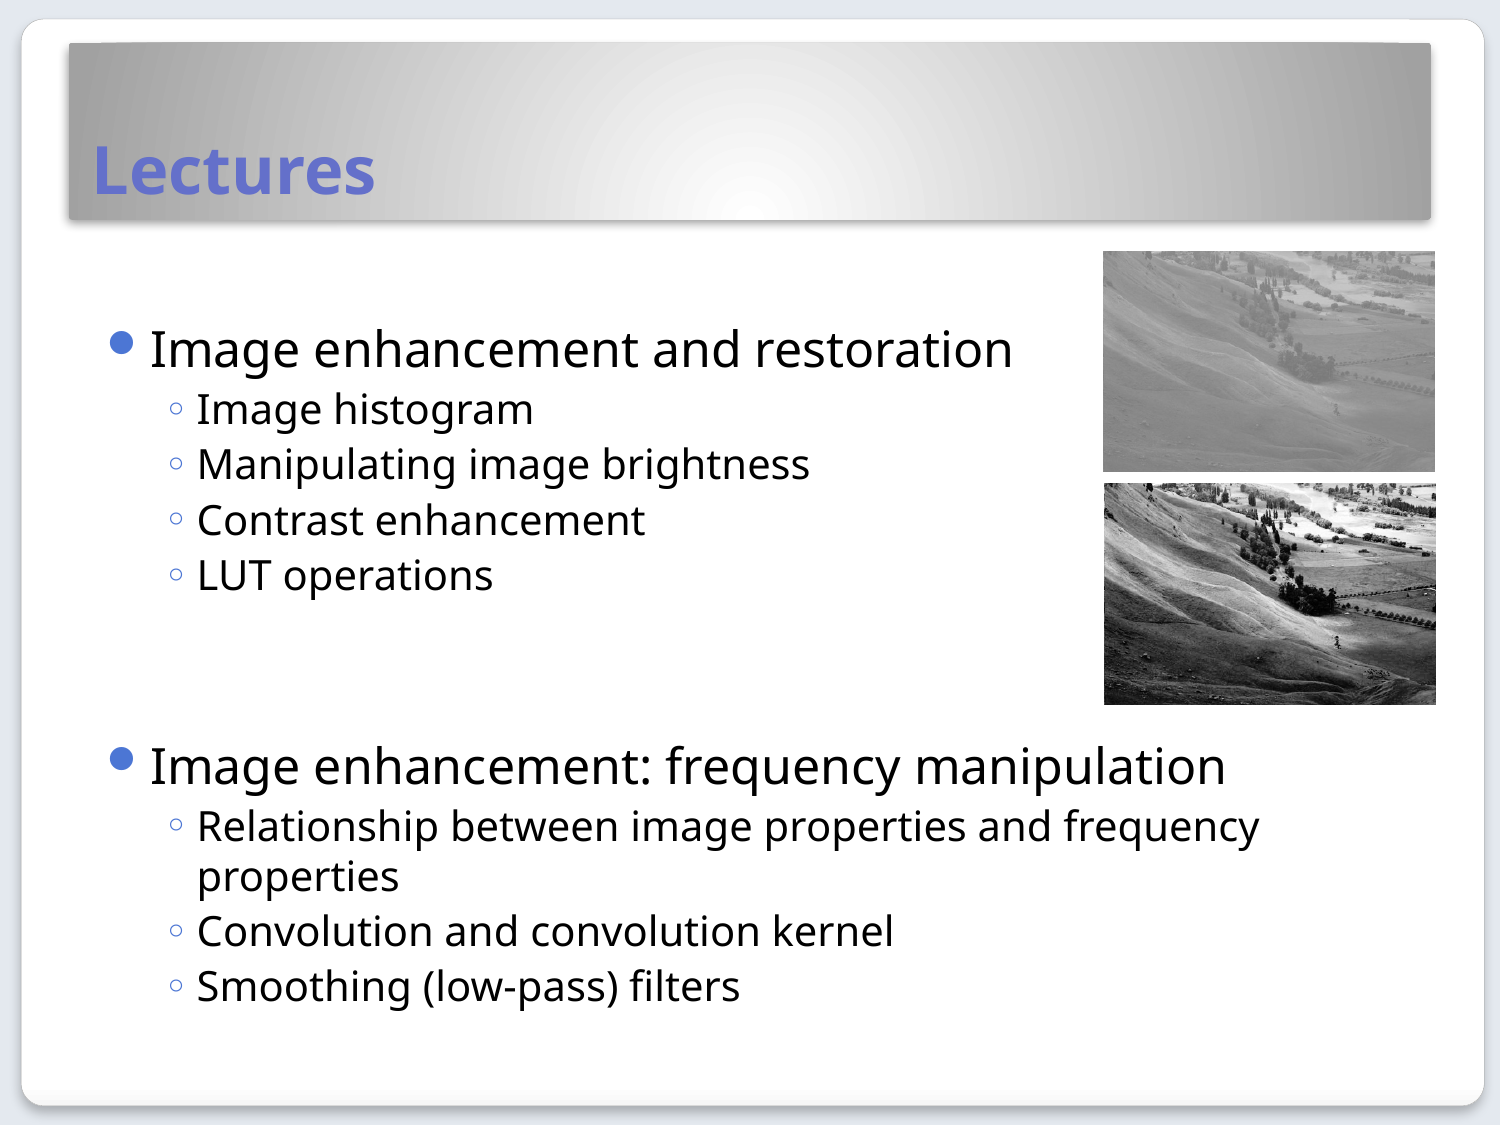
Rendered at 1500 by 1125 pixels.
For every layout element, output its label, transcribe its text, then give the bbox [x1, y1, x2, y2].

title Lectures [76, 42, 1420, 216]
picture [1104, 483, 1436, 705]
picture [1103, 250, 1435, 472]
list Image enhancement and restoration Image histogram Manipulating image brightness Contrast enhancement LUT operations Image enhancement: frequency manipulation Relationship between image properties and frequency properties Convolution and convolution kernel Smoothing (low-pass) filters [76, 302, 1420, 1047]
